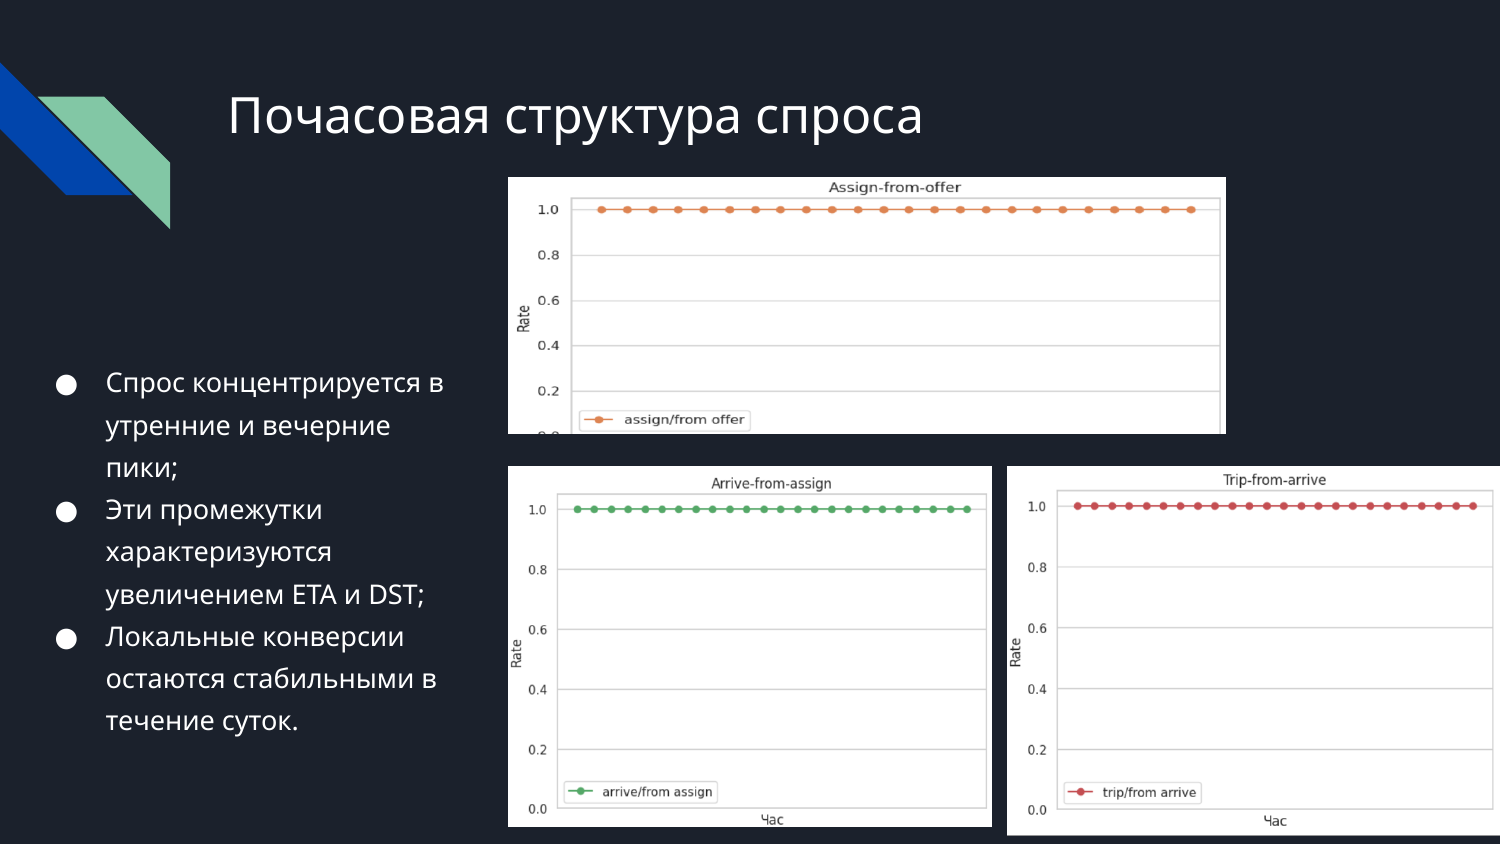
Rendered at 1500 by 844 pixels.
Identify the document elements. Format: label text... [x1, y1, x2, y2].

picture [508, 177, 1226, 434]
picture [1007, 466, 1500, 837]
picture [508, 466, 992, 827]
title Почасовая структура спроса [212, 64, 1368, 215]
list Спрос концентрируется в утренние и вечерние пики; Эти промежутки характеризуются увеличением ETA и DST; Локальные конверсии остаются стабильными в течение суток. [15, 343, 459, 822]
